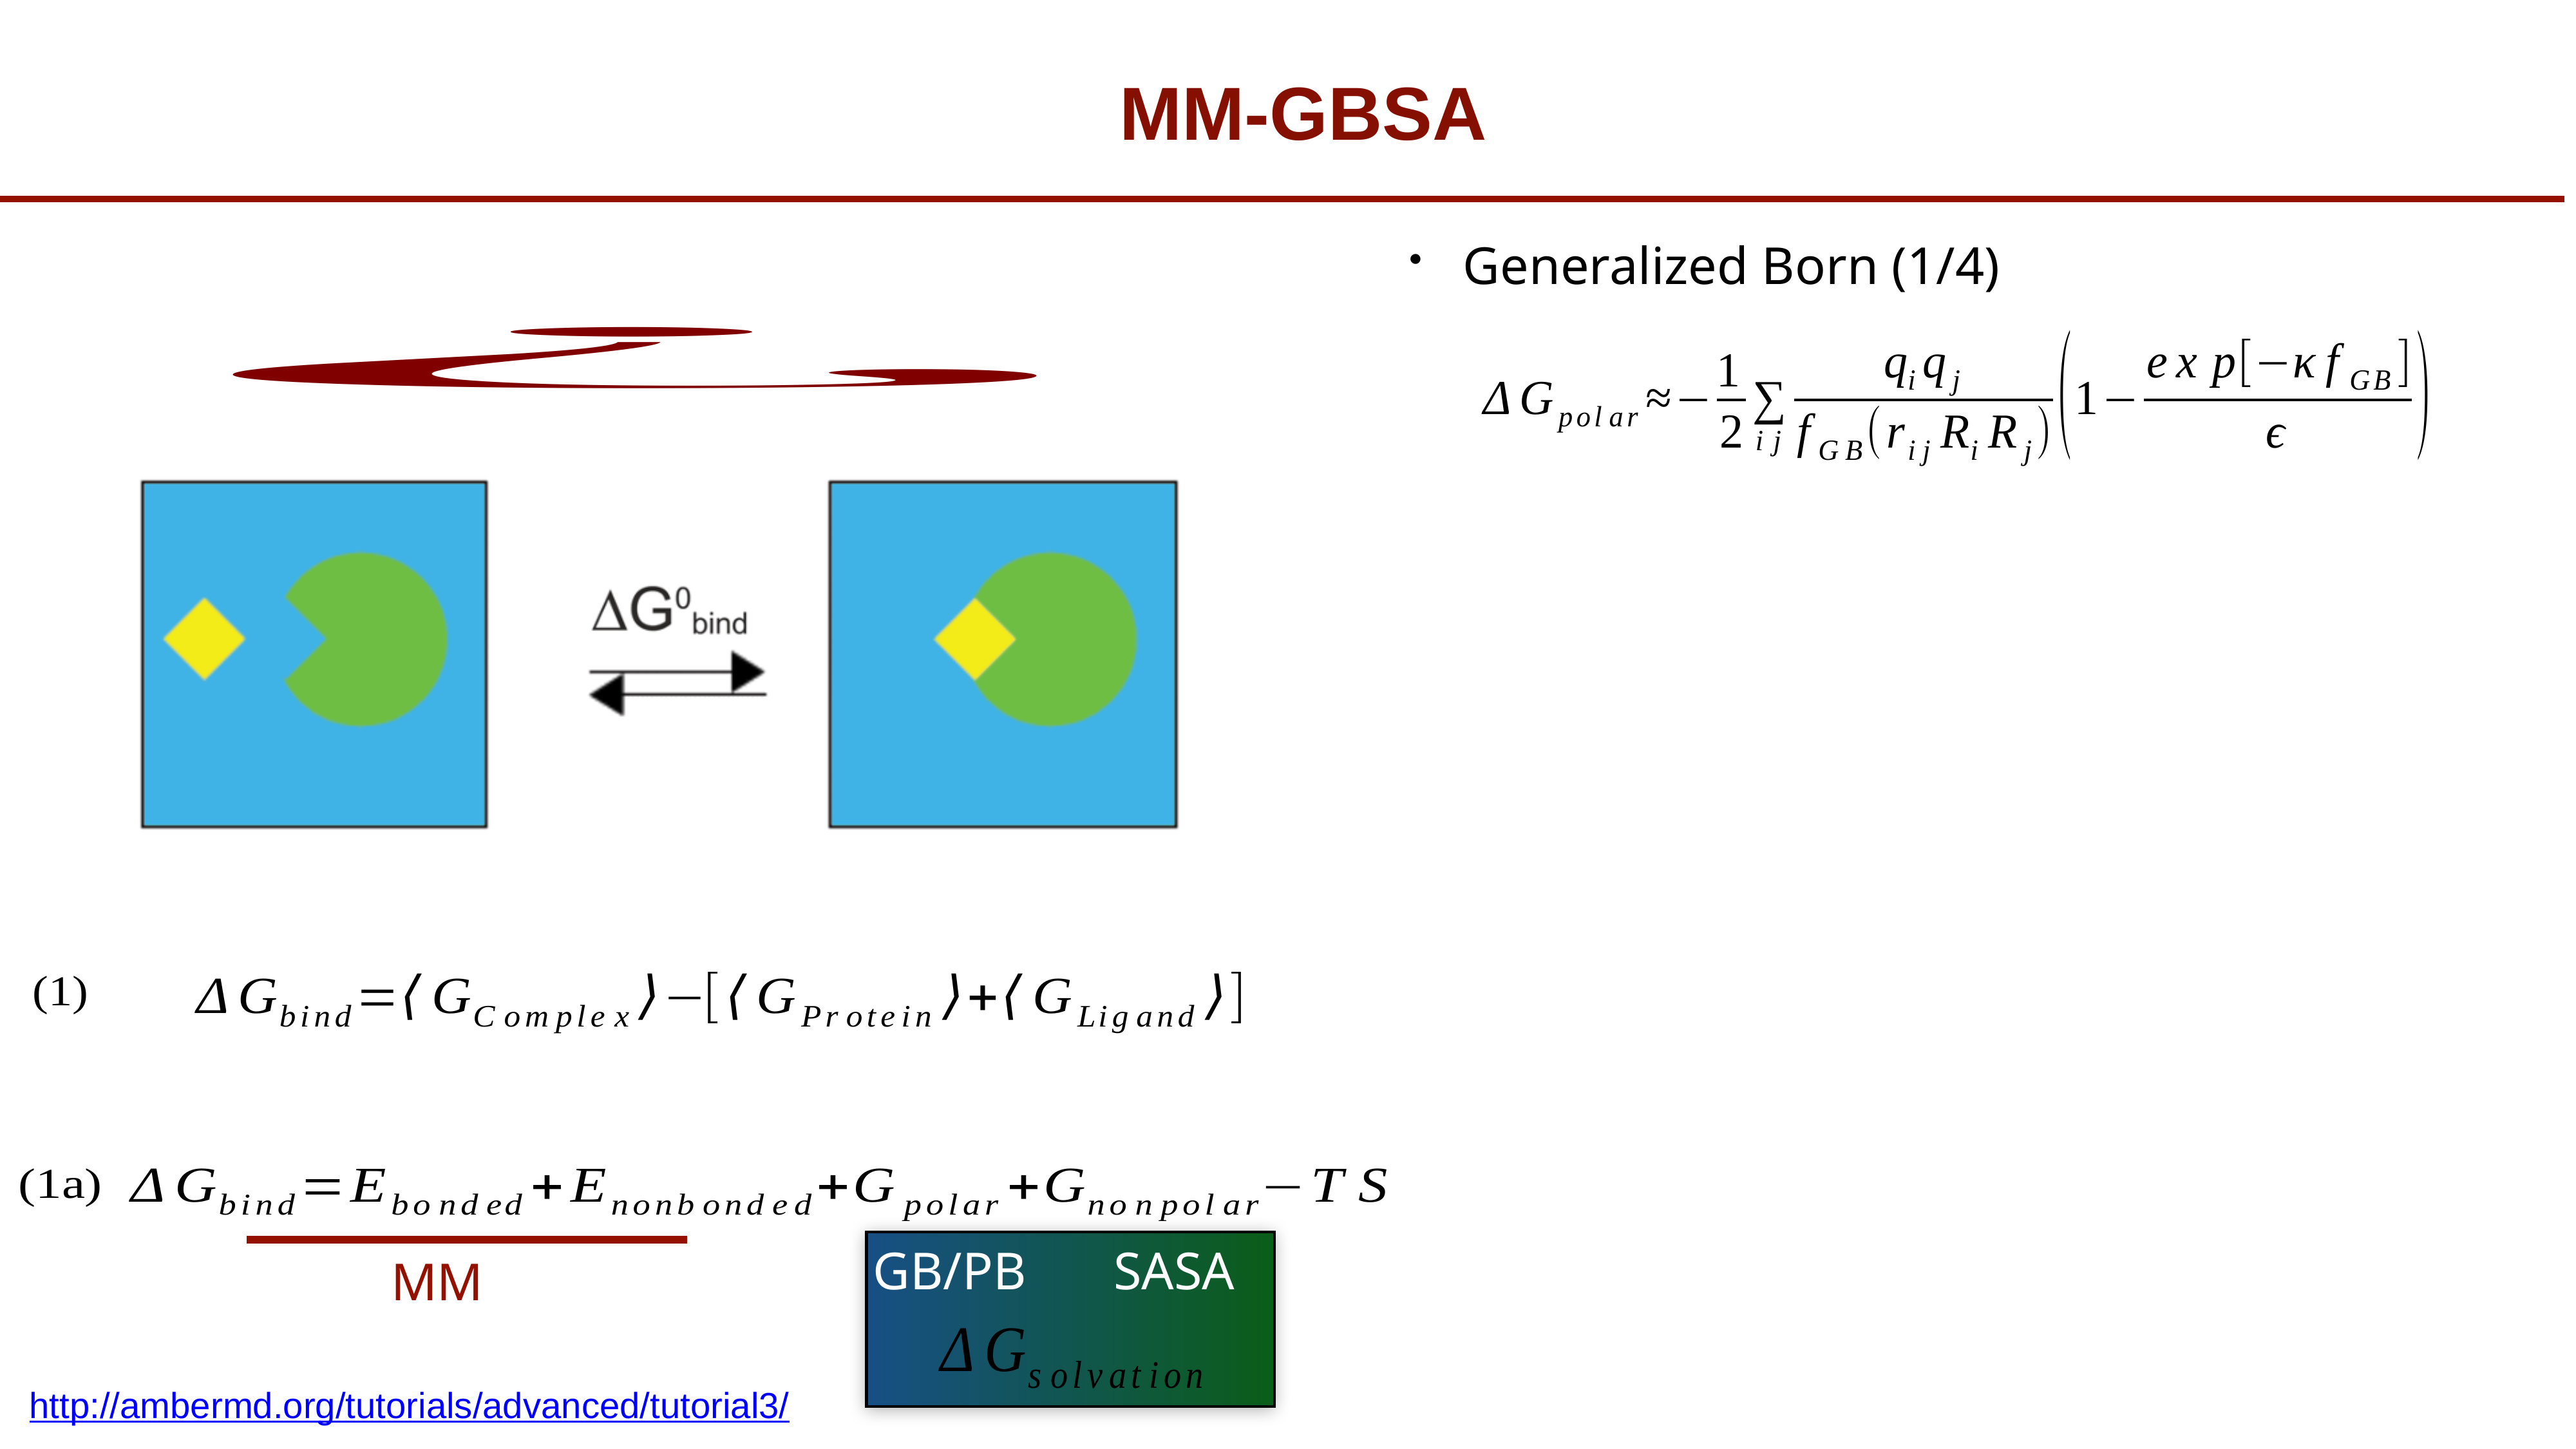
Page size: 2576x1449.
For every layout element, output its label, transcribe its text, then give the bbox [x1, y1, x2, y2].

text_box [193, 968, 1246, 1034]
title MM-GBSA [478, 41, 2128, 180]
text_box http://ambermd.org/tutorials/advanced/tutorial3/ [21, 1374, 853, 1434]
text_box MM [383, 1242, 491, 1318]
text_box [32, 968, 90, 1016]
text_box [1481, 328, 2432, 466]
text_box [18, 1160, 104, 1208]
text_box [137, 321, 1193, 393]
list Generalized Born (1/4) [1401, 225, 2512, 1026]
text_box [127, 1158, 1388, 1222]
picture [111, 451, 1207, 851]
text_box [865, 1230, 1274, 1407]
